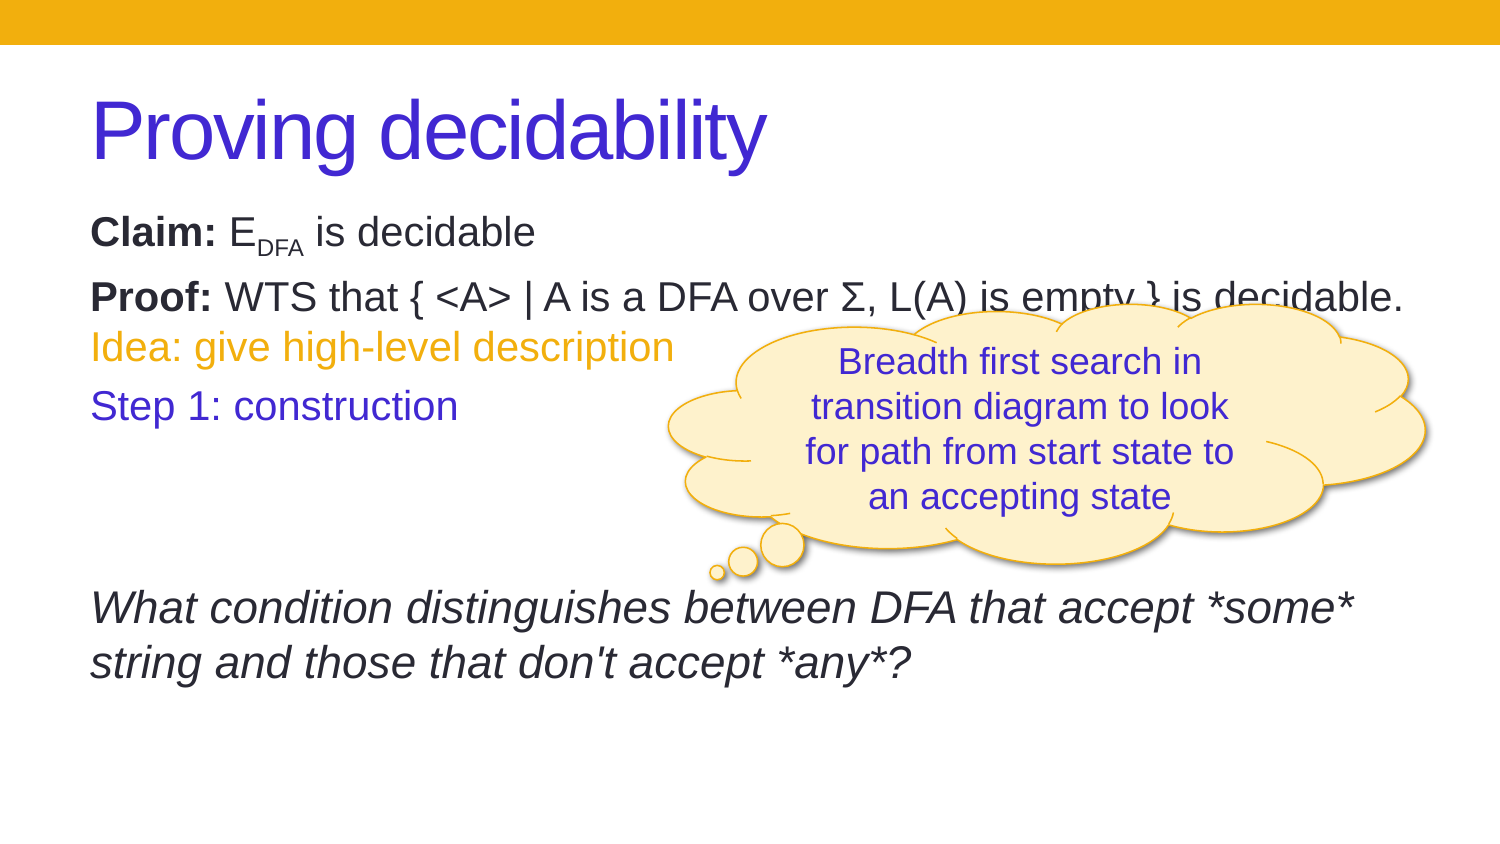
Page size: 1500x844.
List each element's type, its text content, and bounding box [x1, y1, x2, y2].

list Claim: EDFA is decidable Proof: WTS that { <A> | A is a DFA over Σ, L(A) is empty } is decidable. Idea: give high-level description Step 1: construction What condition distinguishes between DFA that accept *some* string and those that don't accept *any*? [75, 196, 1425, 797]
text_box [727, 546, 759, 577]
title Proving decidability [75, 65, 1425, 188]
text_box Breadth first search in transition diagram to look for path from start state to an accepting state [667, 303, 1427, 568]
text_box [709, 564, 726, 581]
